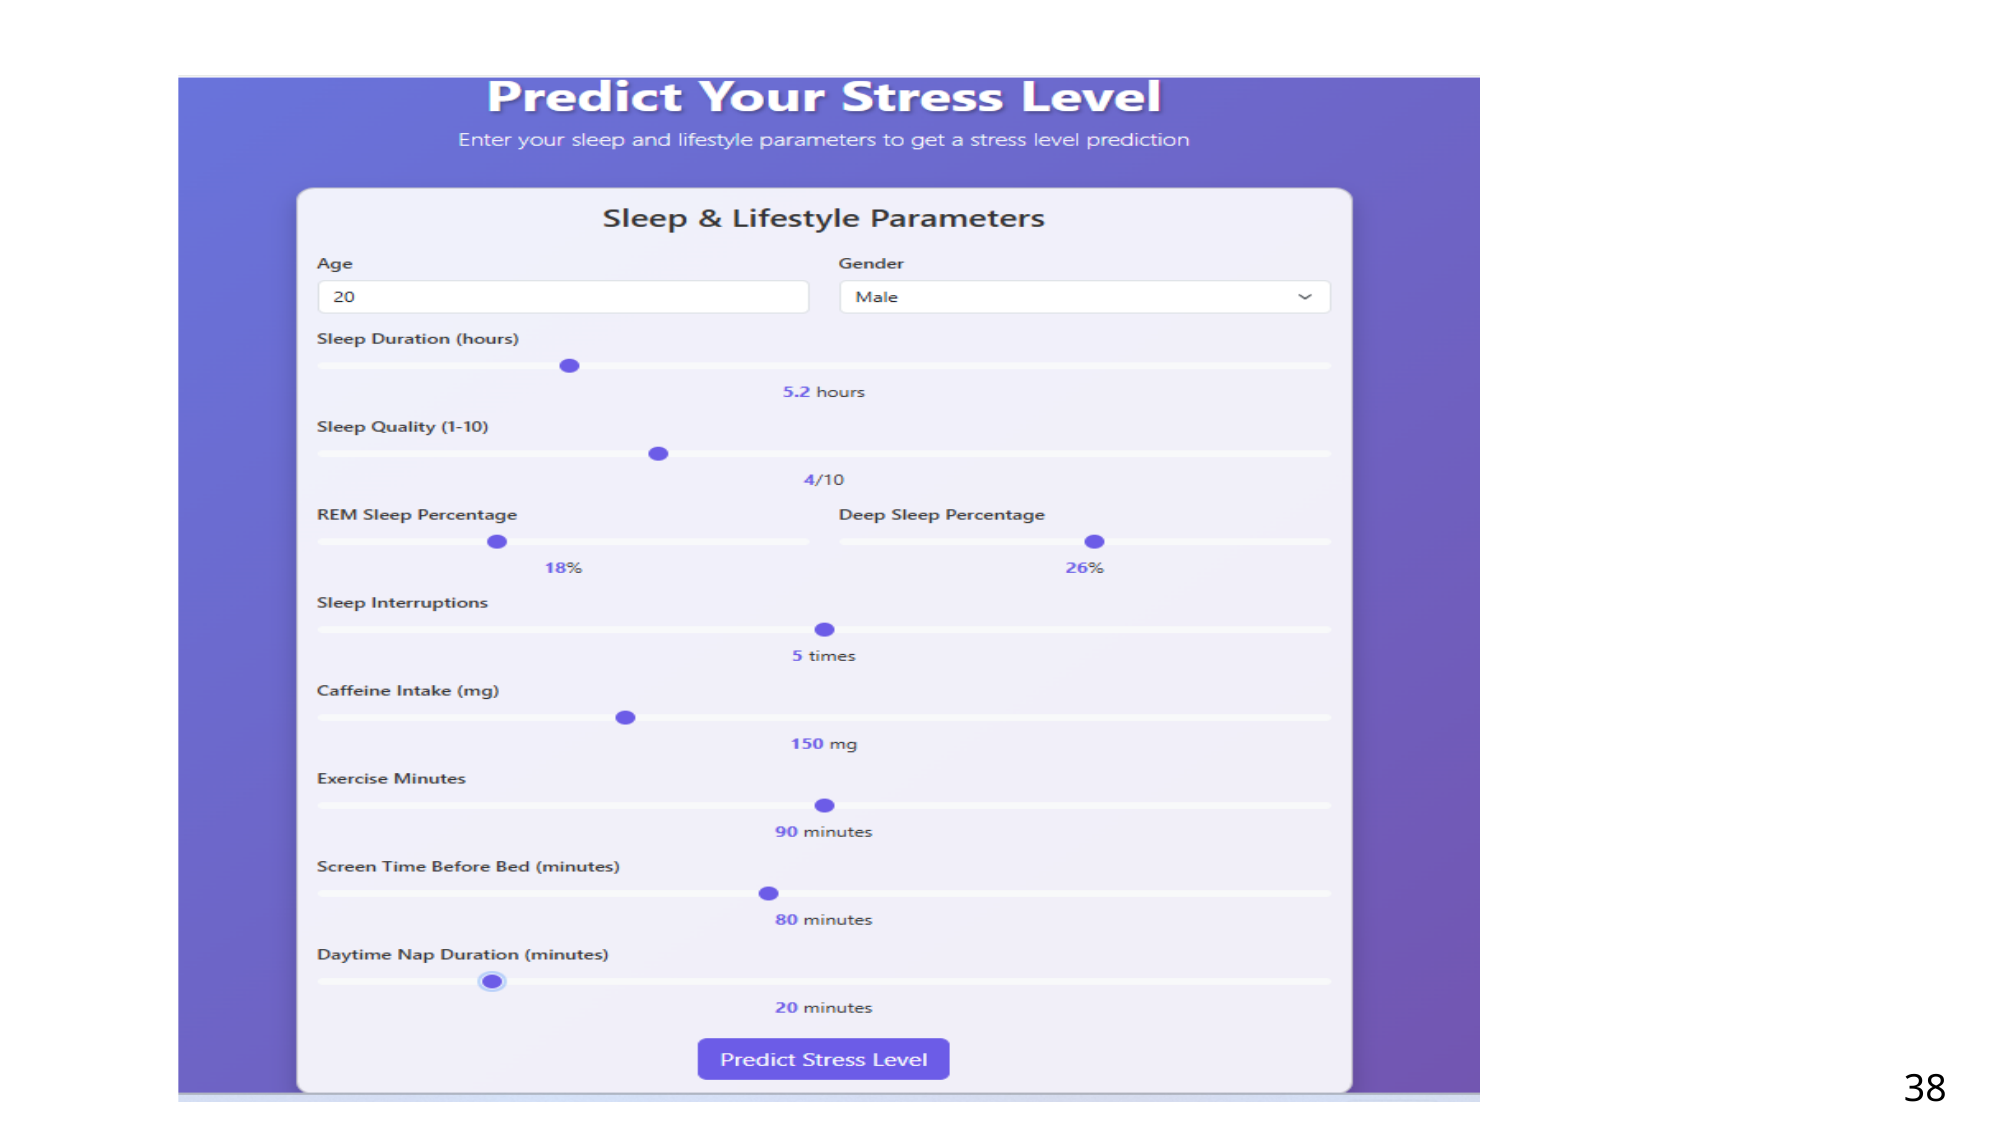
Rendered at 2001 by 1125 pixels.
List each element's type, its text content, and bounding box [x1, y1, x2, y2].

text_box 38 [1889, 1056, 1962, 1117]
picture [177, 74, 1481, 1103]
